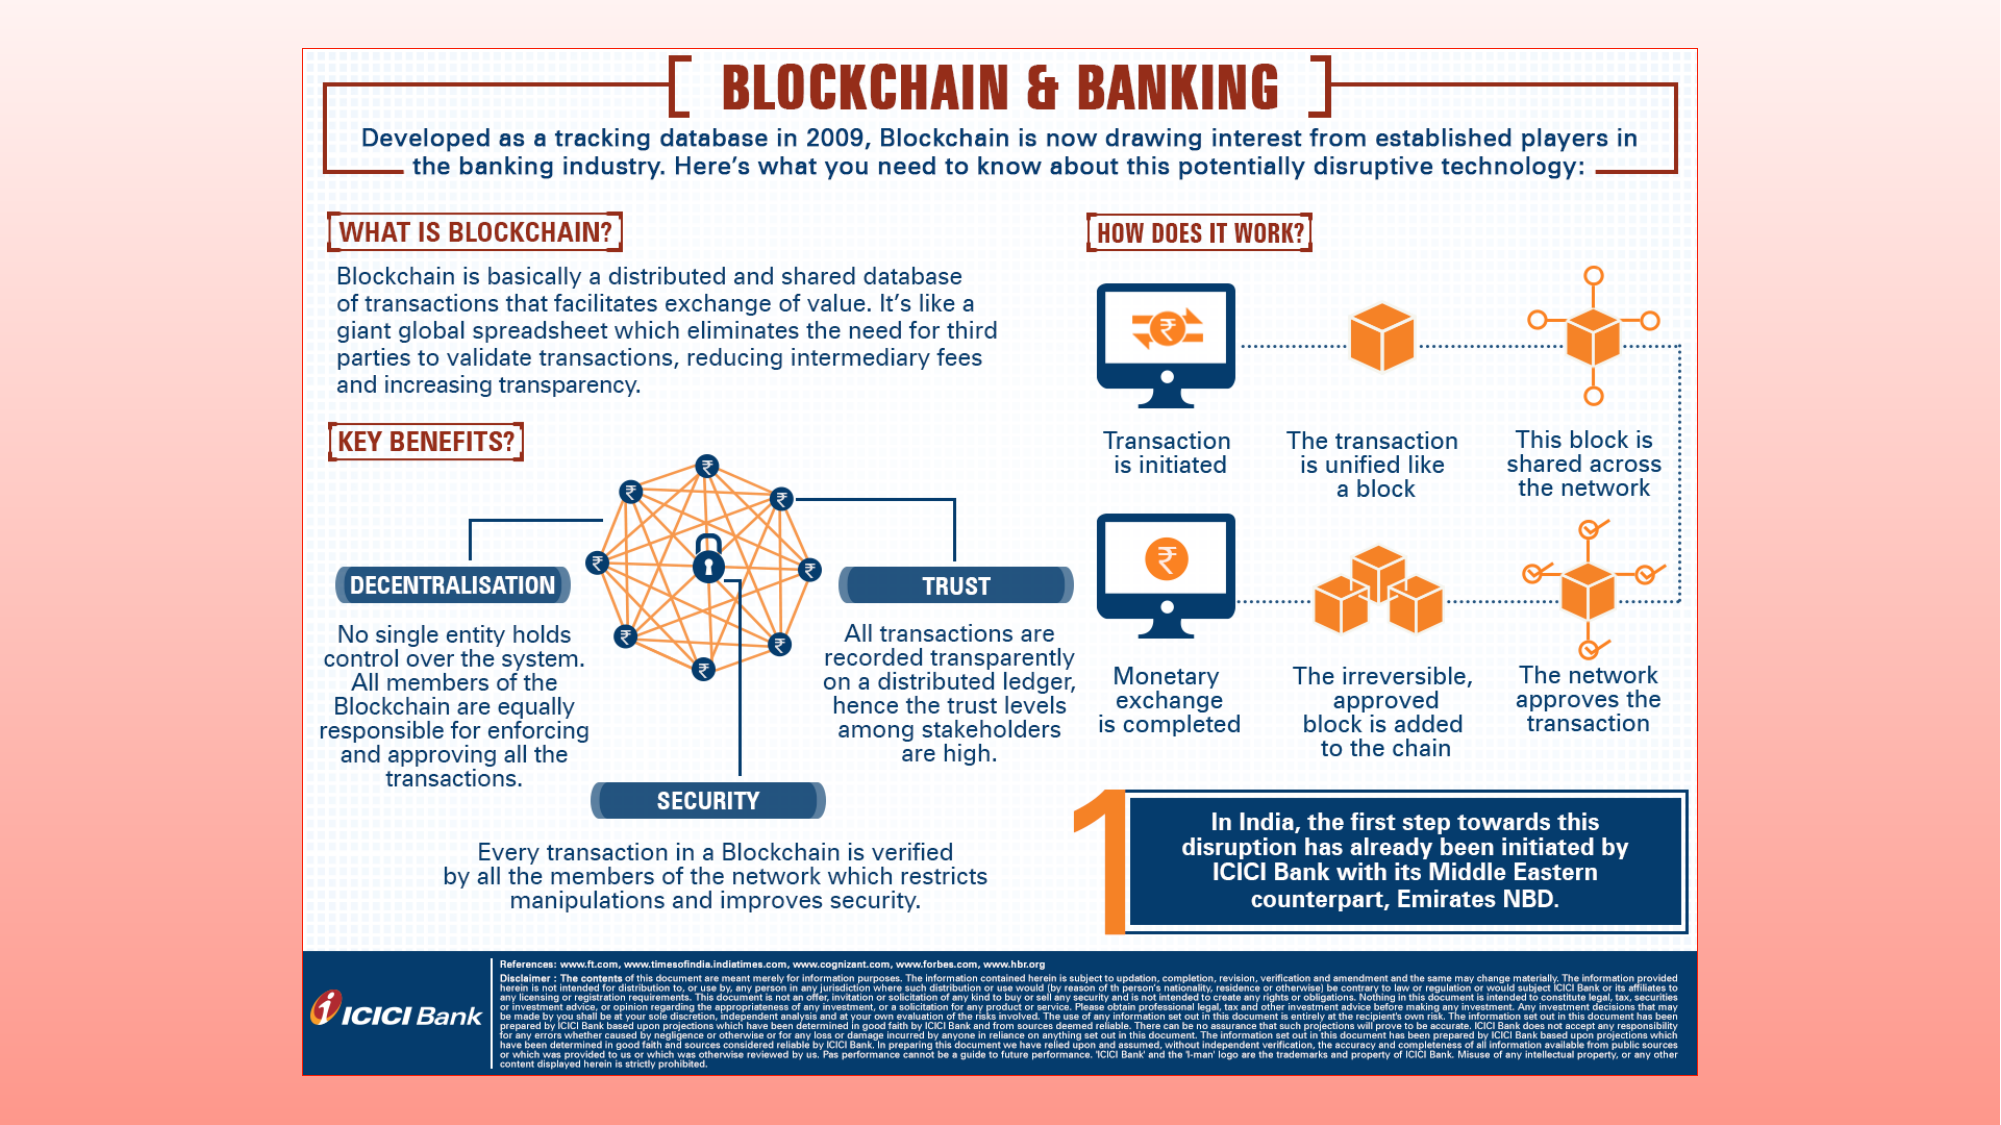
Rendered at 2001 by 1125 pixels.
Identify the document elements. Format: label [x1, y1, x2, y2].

picture [301, 48, 1699, 1077]
